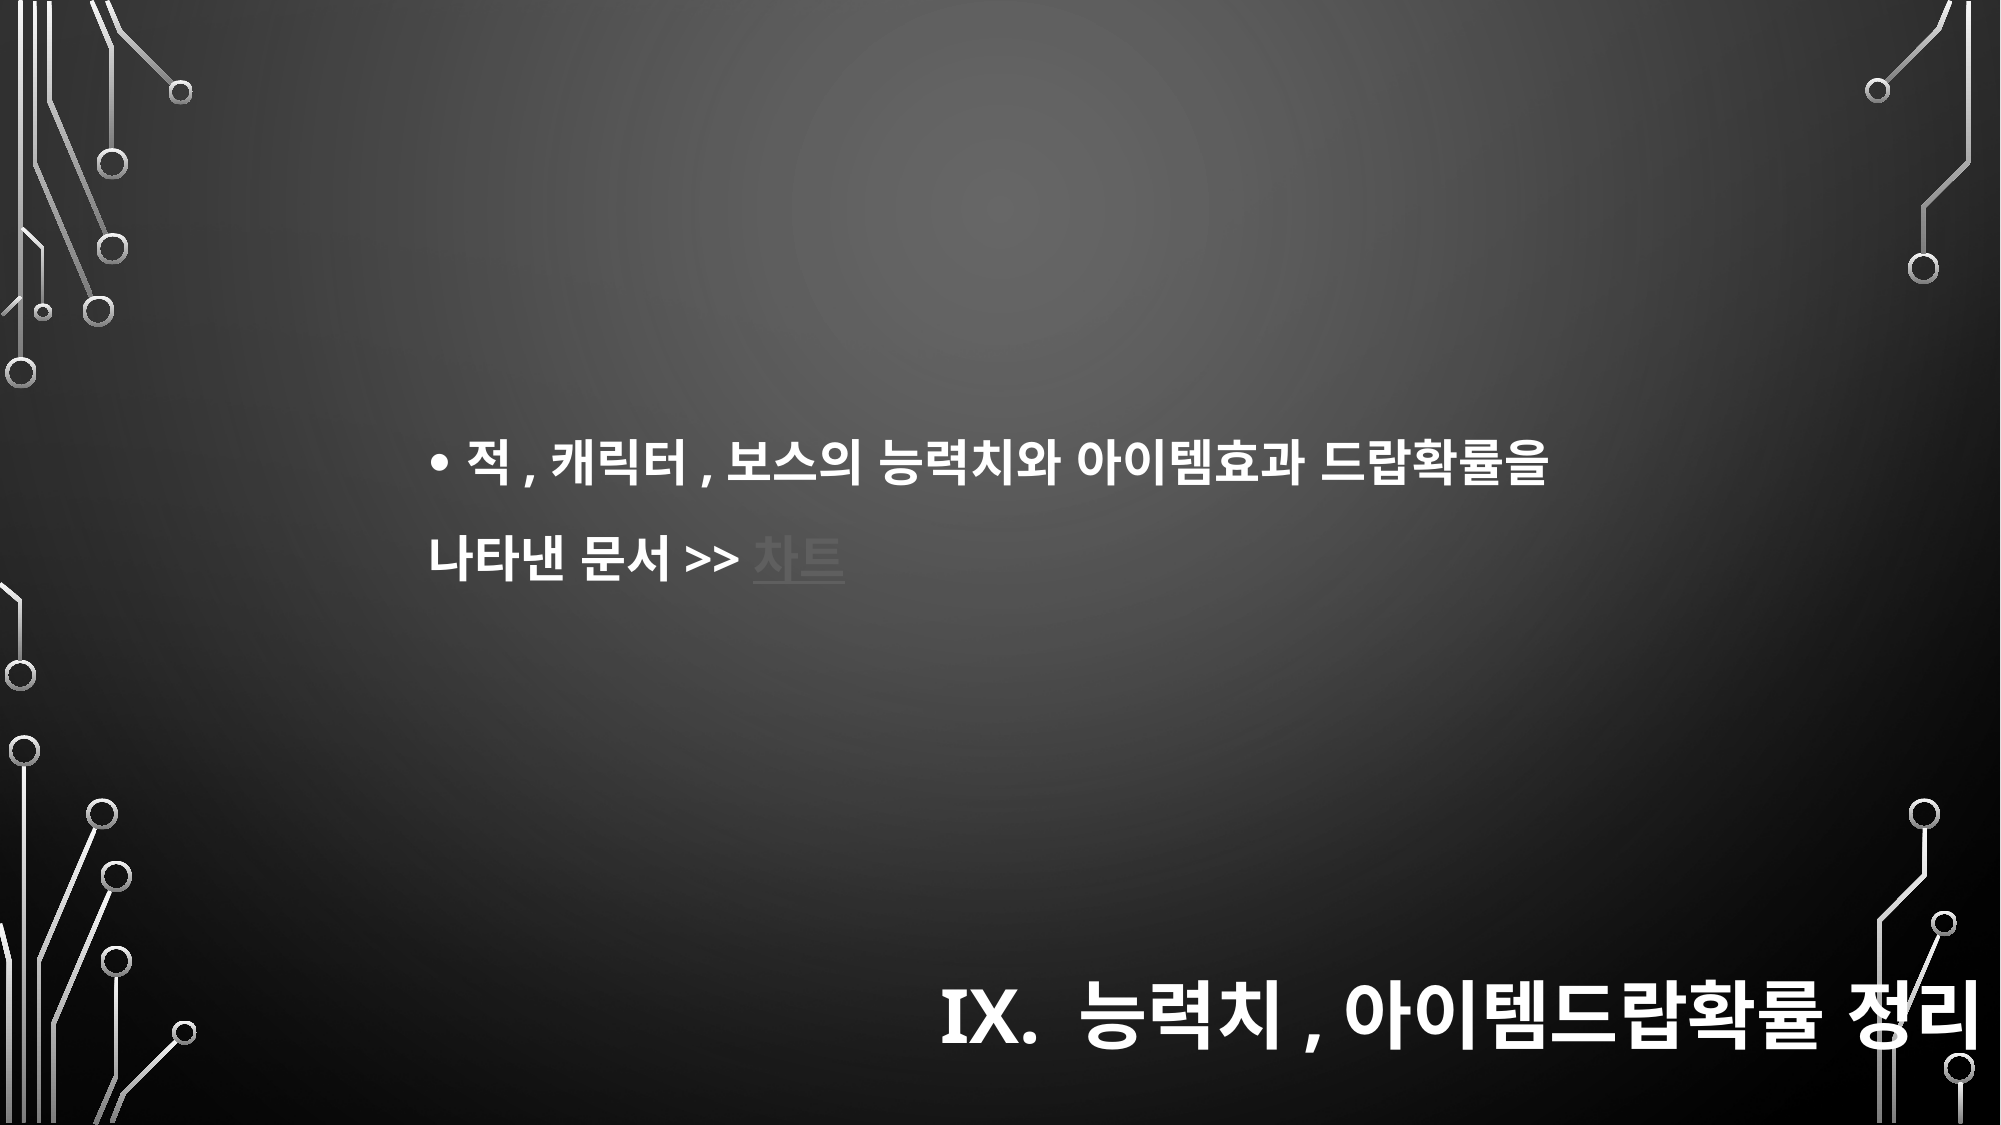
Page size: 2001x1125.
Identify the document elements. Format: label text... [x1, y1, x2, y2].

title IX. 능력치,아이템드랍확률 정리 [375, 913, 2000, 1125]
list 적,캐릭터,보스의 능력치와 아이템효과 드랍확률을 나타낸 문서>>차트 [413, 412, 1646, 831]
